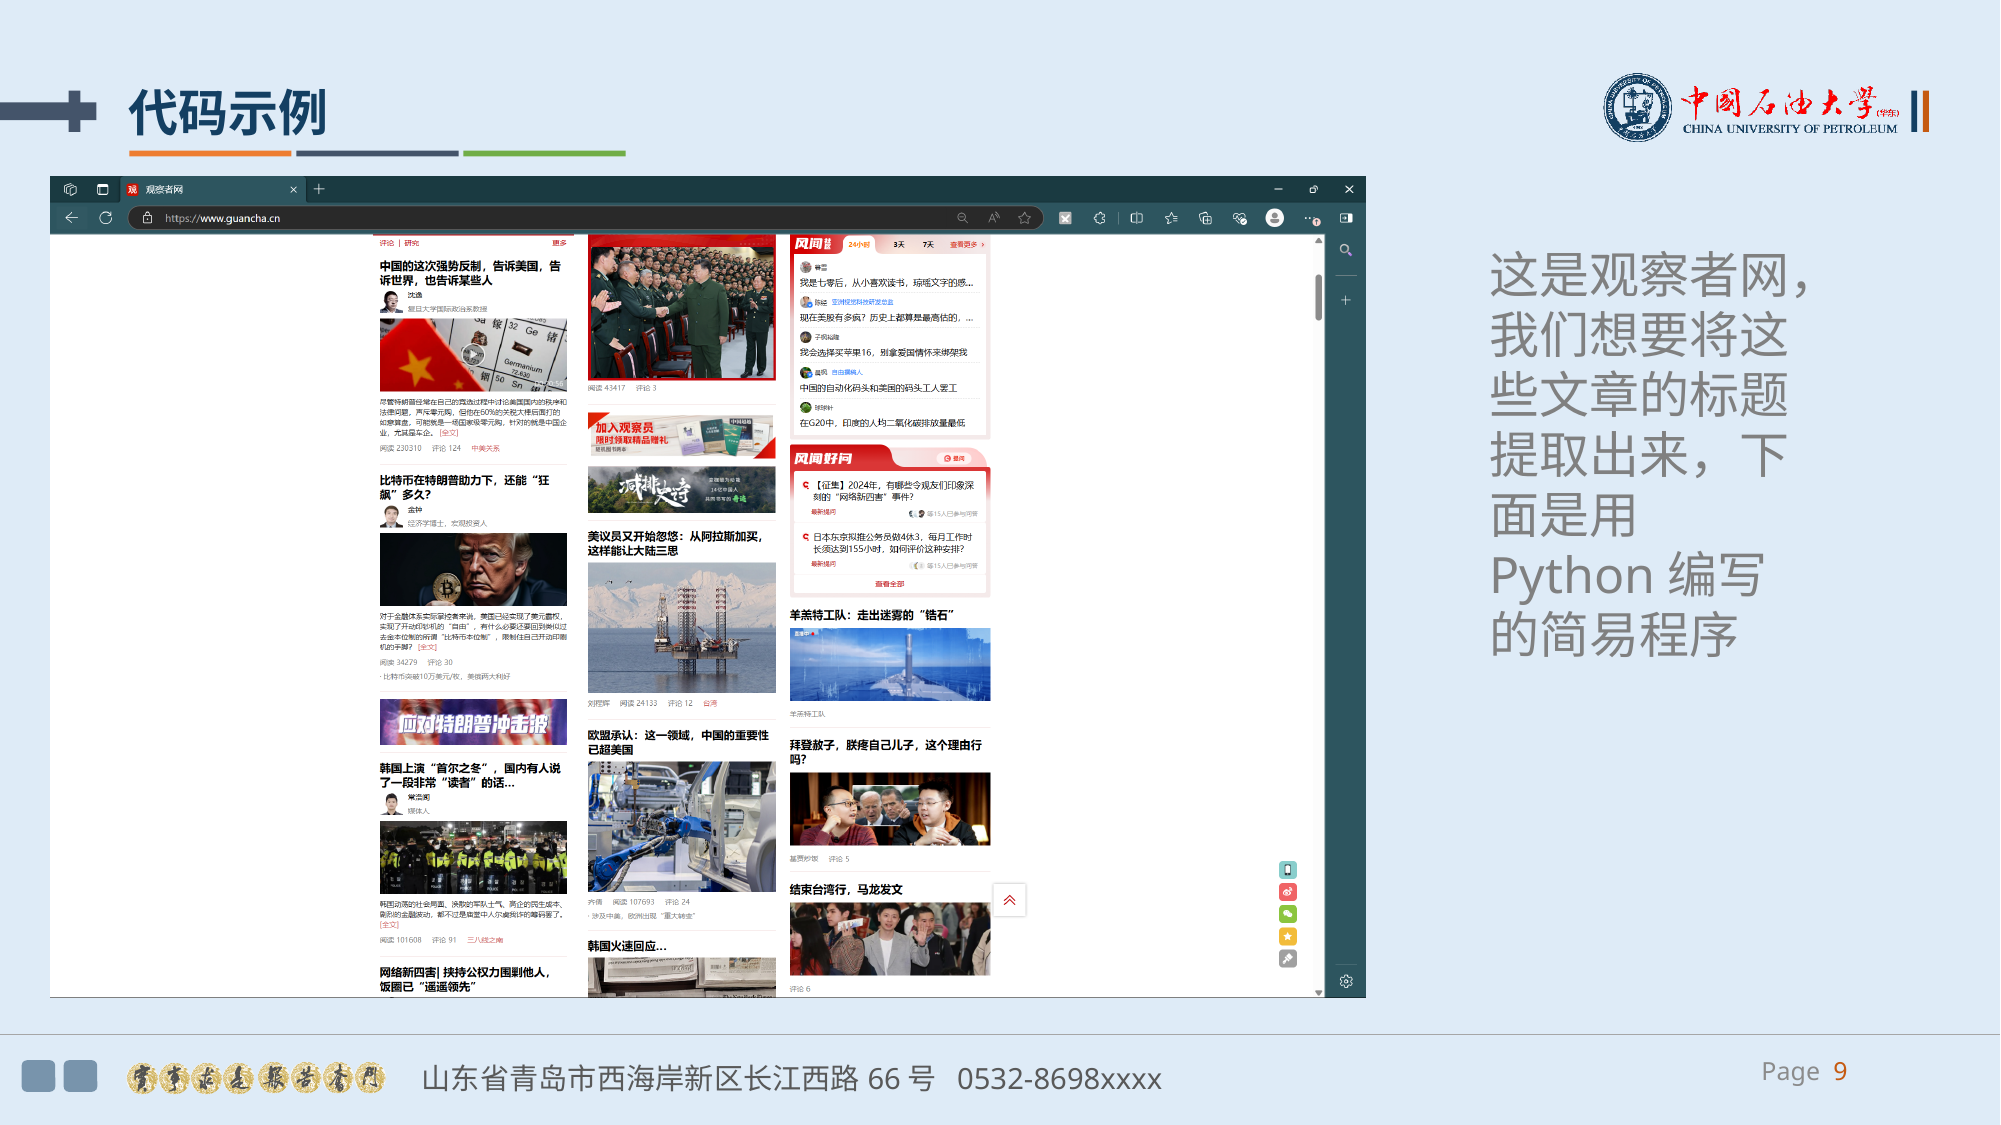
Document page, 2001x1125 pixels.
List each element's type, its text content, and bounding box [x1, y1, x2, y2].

list 代码示例 [113, 73, 1000, 151]
text_box 这是观察者网，我们想要将这些文章的标题提取出来，下面是用Python编写的简易程序 [1475, 236, 1820, 889]
slide_number Page [1412, 1042, 1863, 1103]
picture [1602, 72, 1904, 144]
picture [50, 176, 1366, 998]
